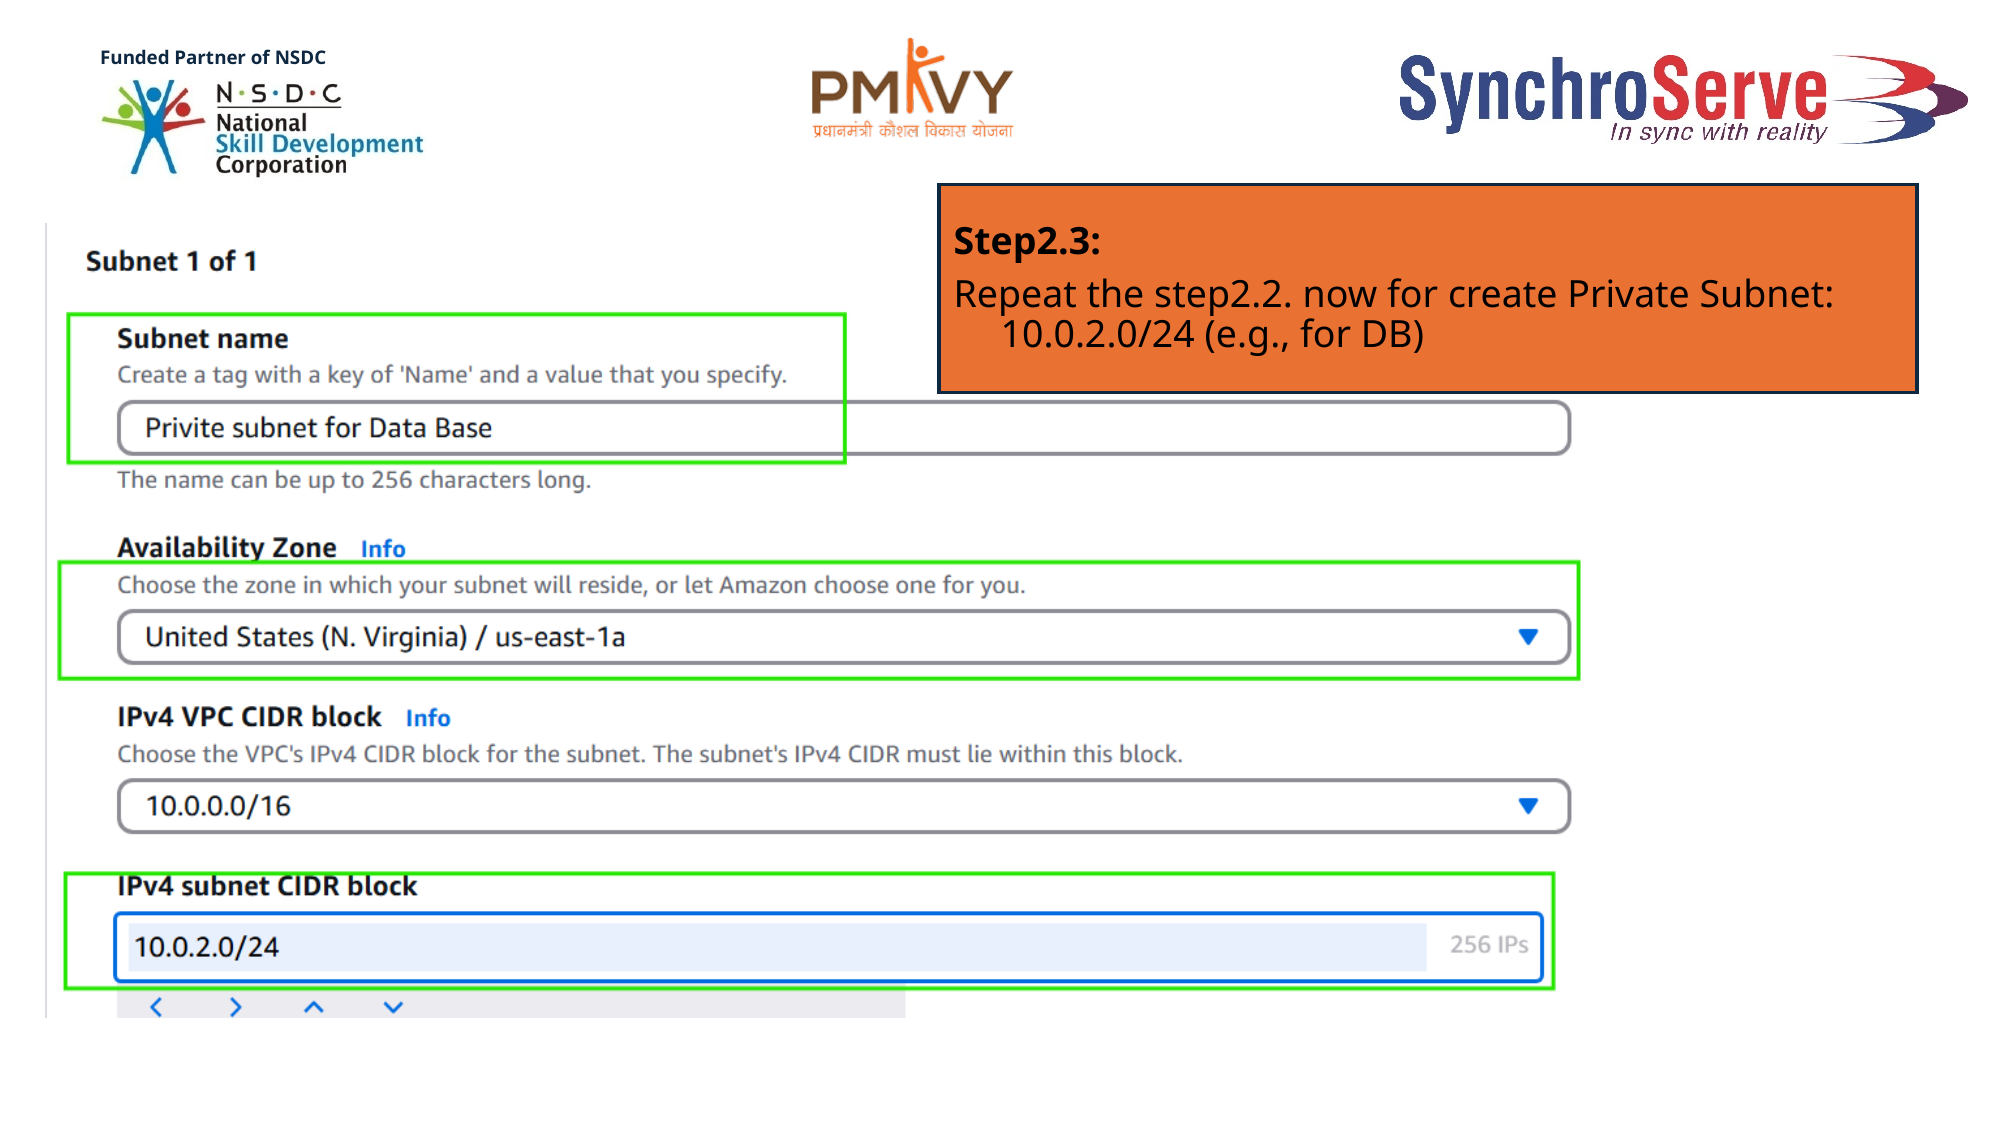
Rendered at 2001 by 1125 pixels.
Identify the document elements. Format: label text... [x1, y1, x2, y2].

picture [97, 44, 426, 213]
picture [1400, 55, 1968, 144]
picture [812, 37, 1014, 138]
text_box [1594, 153, 2000, 621]
text_box Step2.3: Repeat the step2.2. now for create Private Subnet: 10.0.2.0/24 (e.g., for DB) [937, 183, 1919, 394]
picture [38, 223, 1596, 1018]
